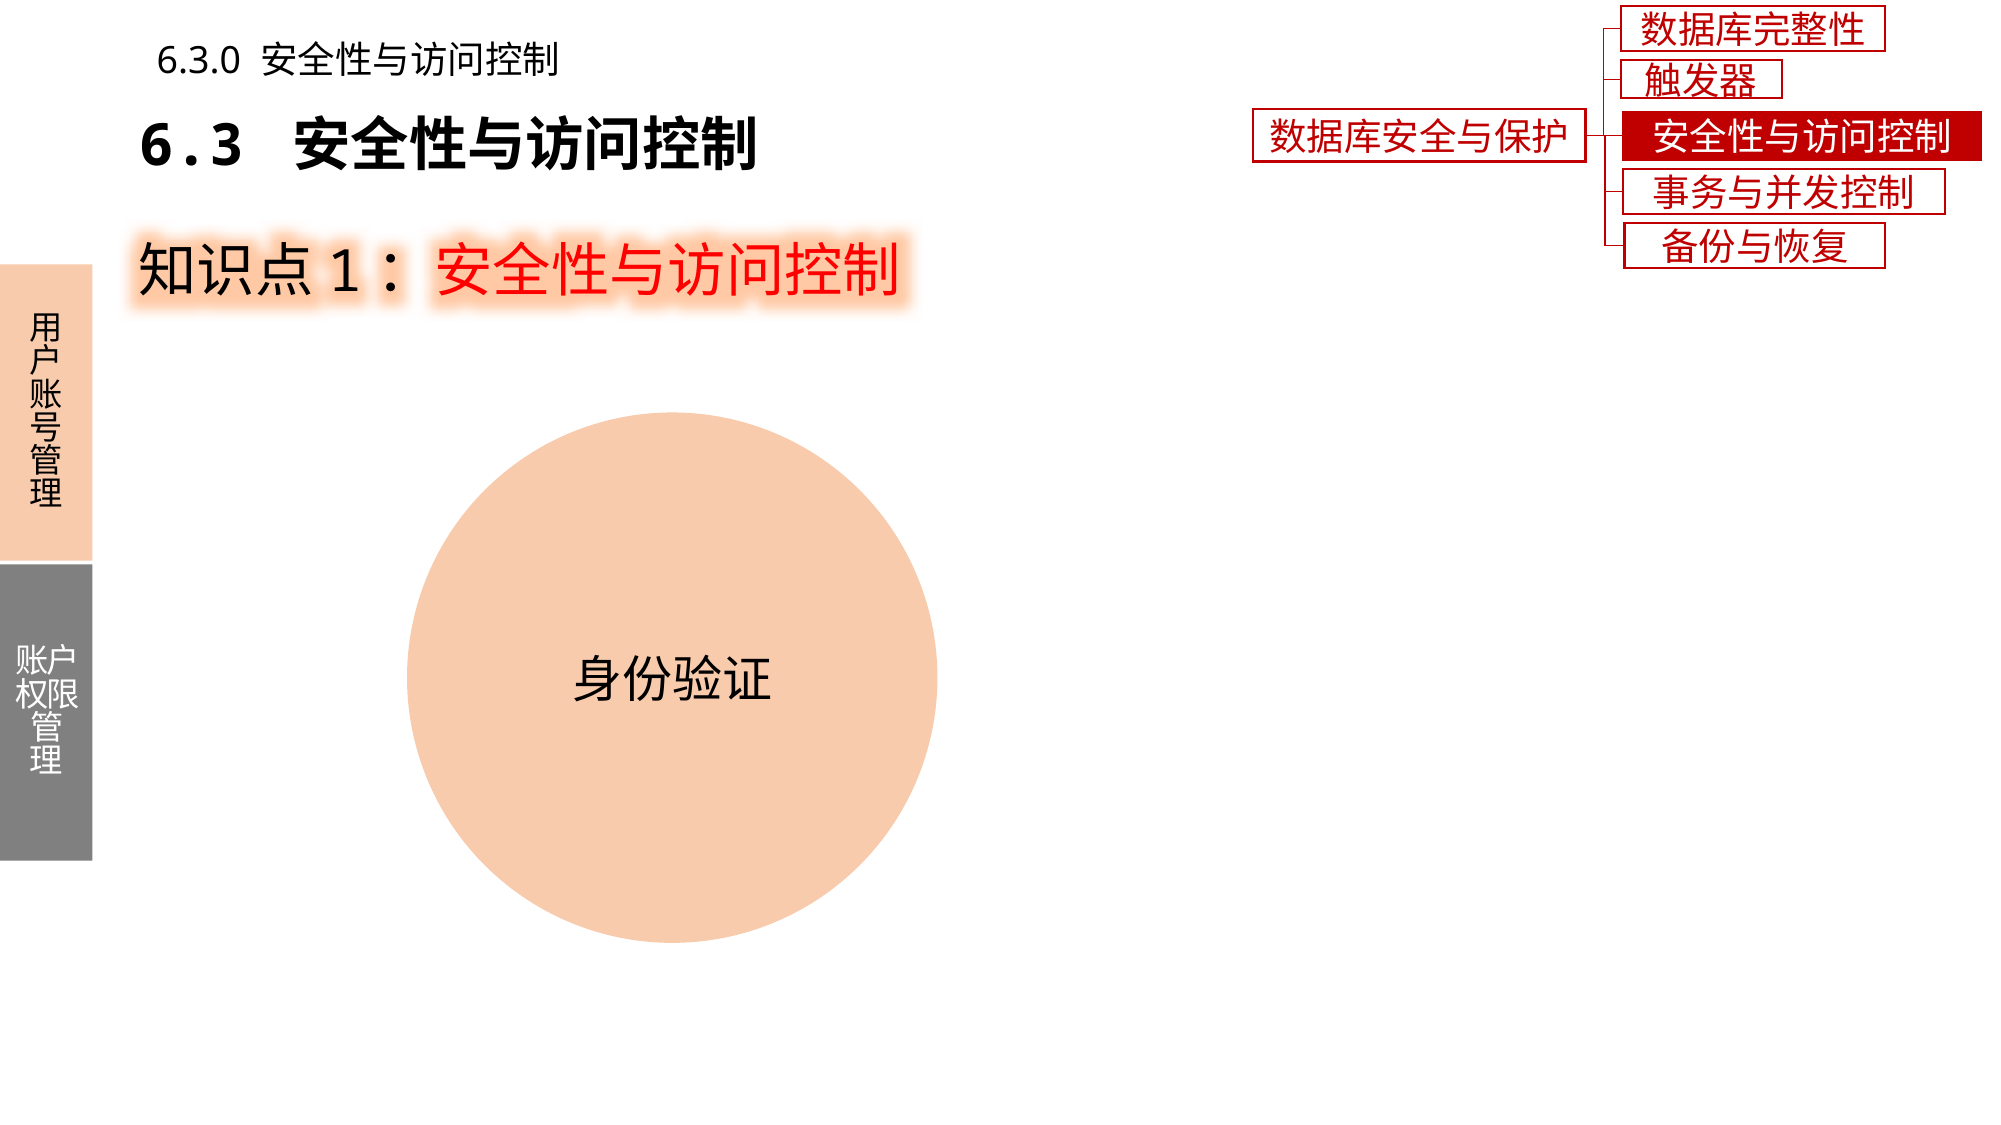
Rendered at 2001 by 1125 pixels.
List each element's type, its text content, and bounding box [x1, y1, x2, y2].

text_box 数据库安全与保护 [1252, 108, 1585, 163]
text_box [1585, 28, 1621, 79]
text_box 6.3.0 安全性与访问控制 [141, 28, 575, 89]
text_box 备份与恢复 [1623, 222, 1886, 269]
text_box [118, 170, 1949, 335]
text_box 使用CREATE TRIGGER语句创建触发器 [114, 166, 1954, 339]
text_box 身份验证 [405, 411, 939, 944]
text_box 事务与并发控制 [1625, 168, 1946, 215]
text_box 知识点1：安全性与访问控制 [120, 172, 1945, 329]
text_box 安全性与访问控制 [1622, 111, 1982, 161]
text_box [0, 264, 93, 861]
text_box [1585, 79, 1621, 135]
text_box 数据库完整性 [1620, 5, 1886, 52]
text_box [1585, 135, 1625, 246]
text_box 触发器 [1621, 59, 1783, 99]
text_box 6.3 安全性与访问控制 [120, 97, 1568, 152]
